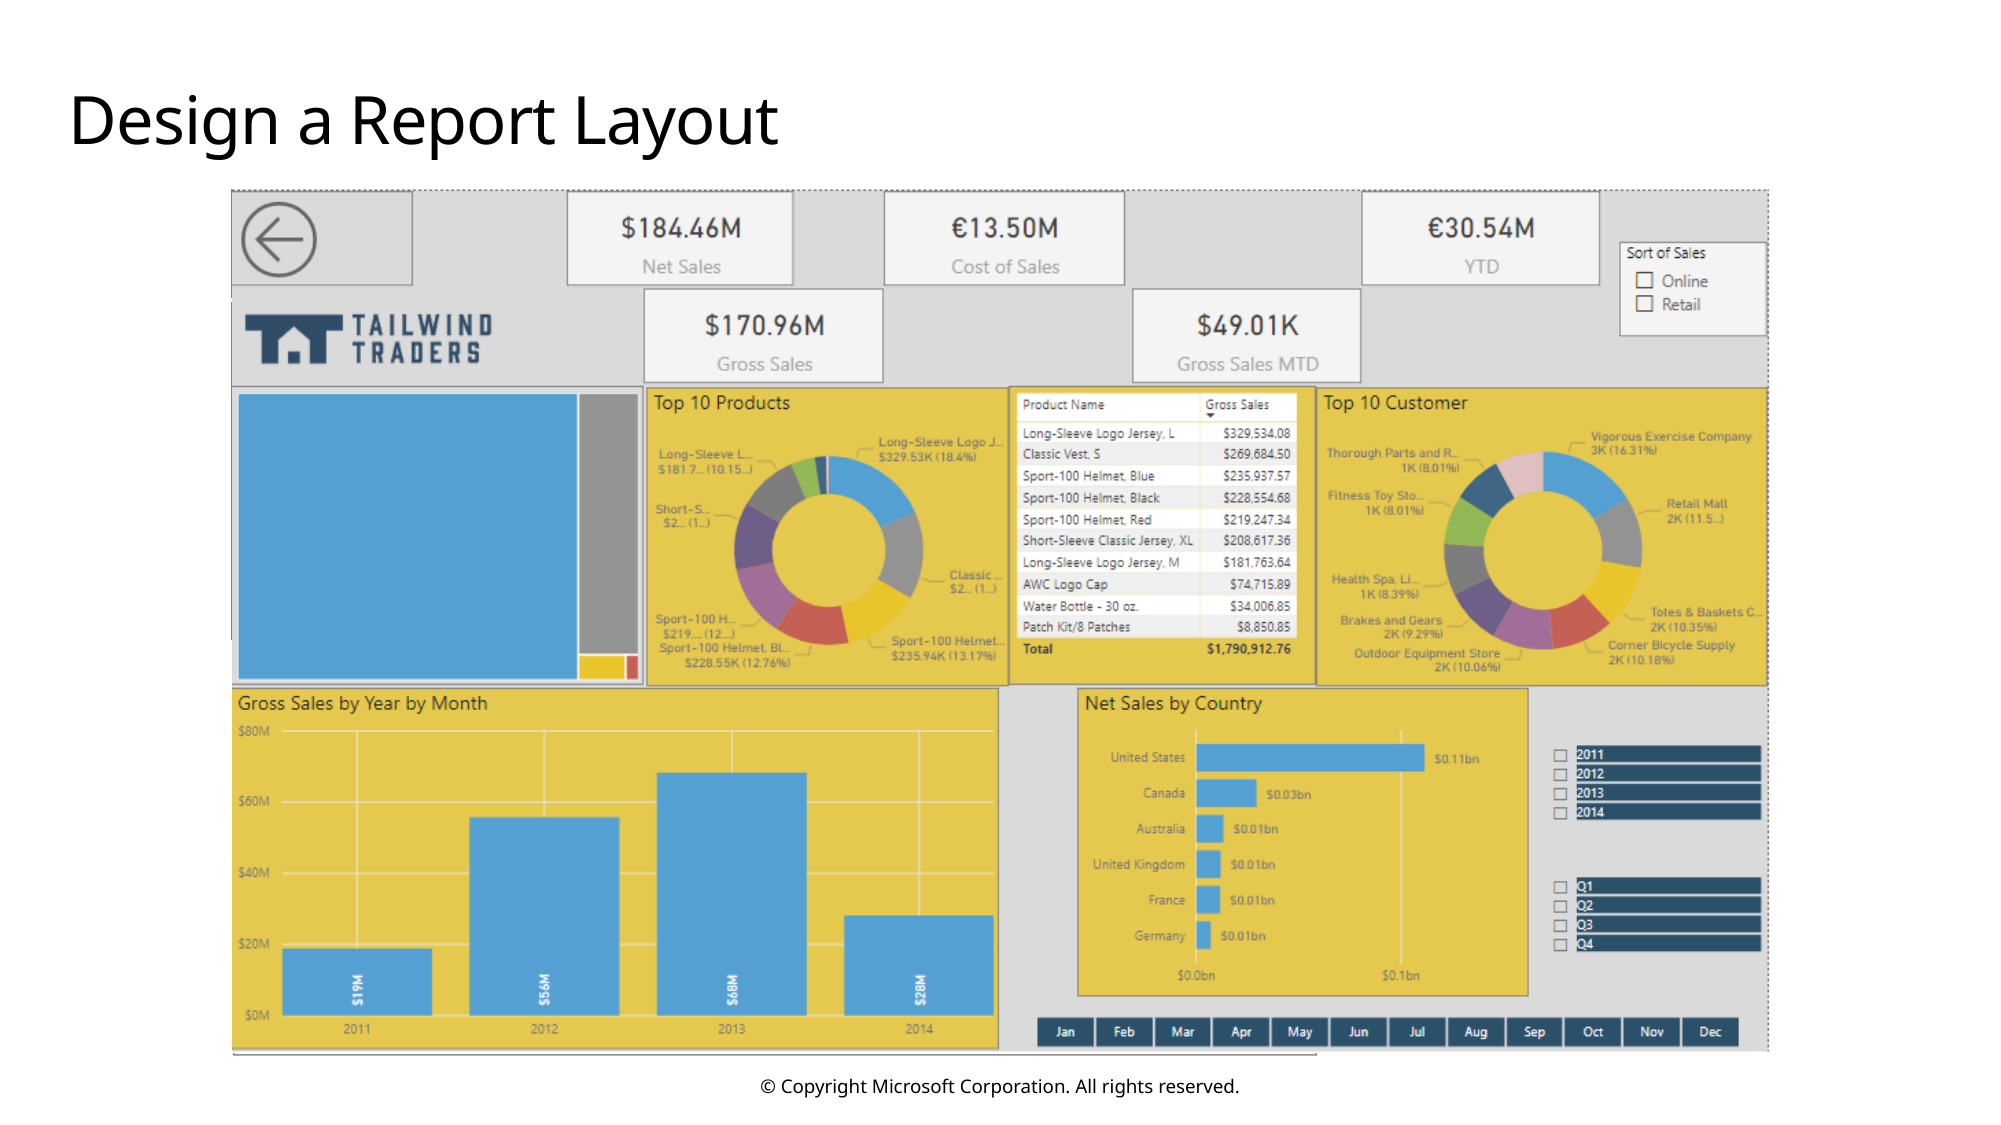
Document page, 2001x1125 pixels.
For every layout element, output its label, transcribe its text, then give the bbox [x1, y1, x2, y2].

title Design a Report Layout [68, 72, 1930, 184]
picture [228, 187, 1776, 1058]
